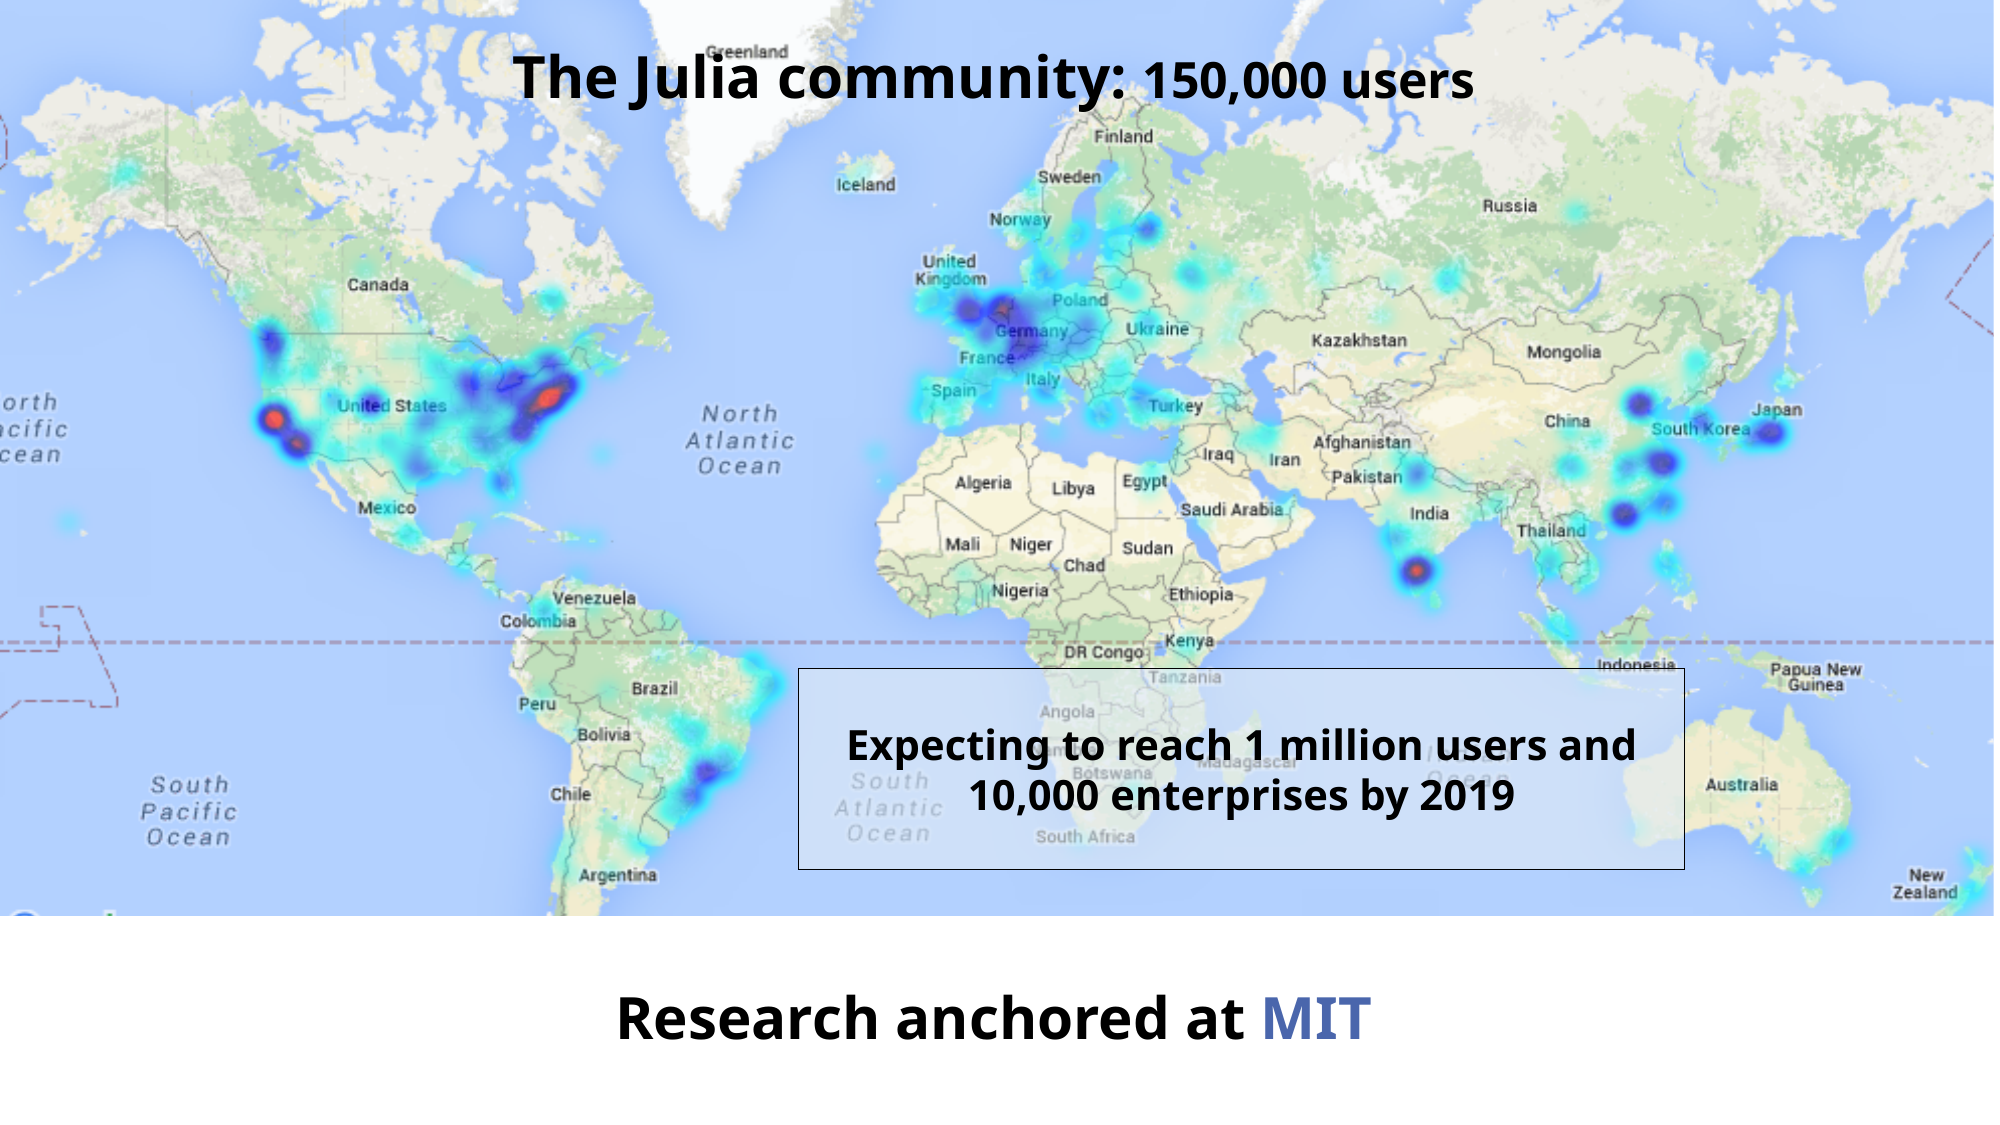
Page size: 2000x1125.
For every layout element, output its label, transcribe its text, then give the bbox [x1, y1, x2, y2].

picture [0, 0, 1994, 916]
text_box Research anchored at MIT [54, 952, 1933, 1118]
